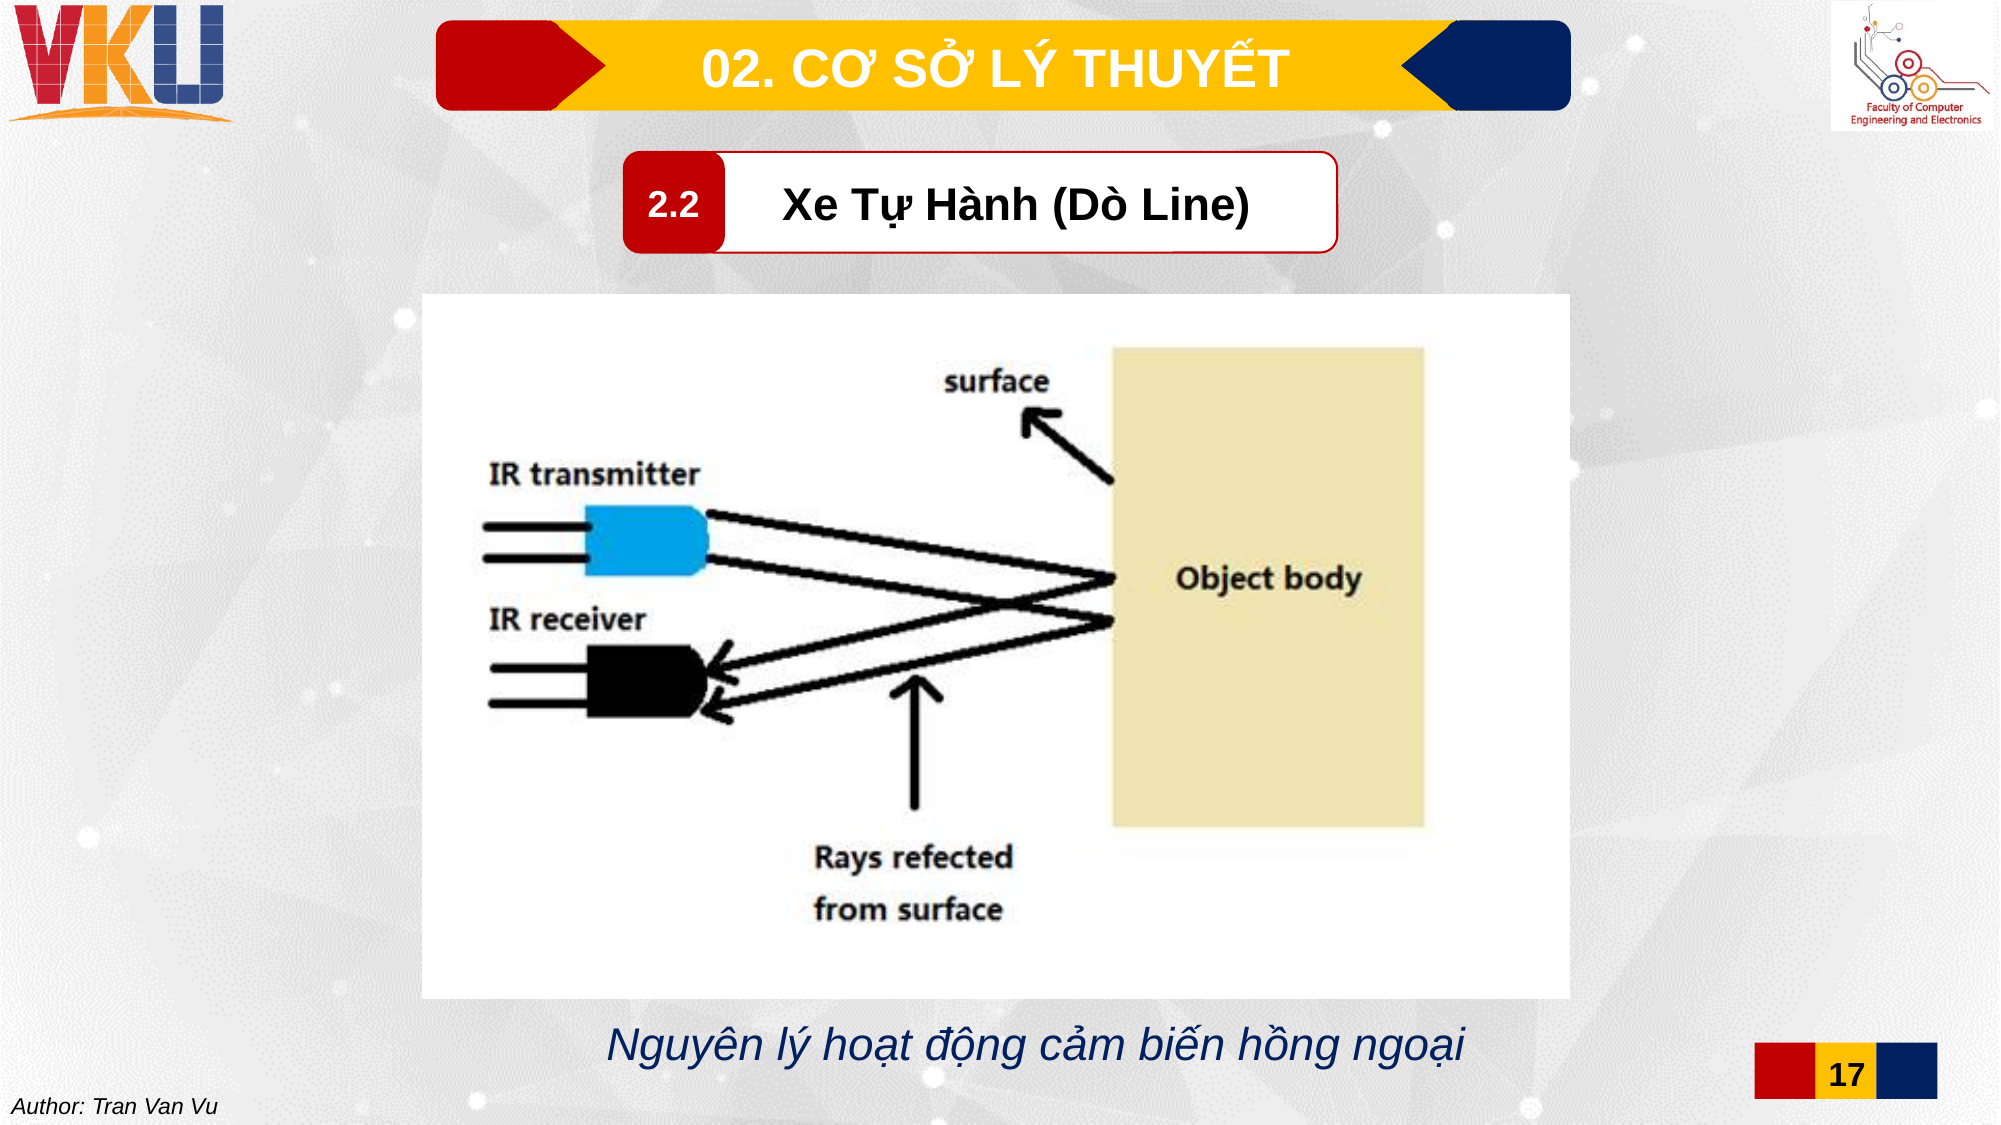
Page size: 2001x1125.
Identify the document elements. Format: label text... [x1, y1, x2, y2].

text_box Nguyên lý hoạt động cảm biến hồng ngoại [591, 1007, 1481, 1078]
text_box 02. CƠ SỞ LÝ THUYẾT [552, 20, 1455, 111]
picture [0, 0, 2001, 1125]
slide_number 17 [1803, 1042, 1891, 1103]
text_box [1891, 1042, 1938, 1100]
text_box [1754, 1042, 1803, 1100]
text_box [1401, 20, 1571, 111]
text_box [435, 20, 606, 111]
text_box Xe Tự Hành (Dò Line) [712, 150, 1339, 254]
text_box Author: Tran Van Vu [0, 1083, 234, 1125]
text_box 2.2 [622, 150, 725, 254]
